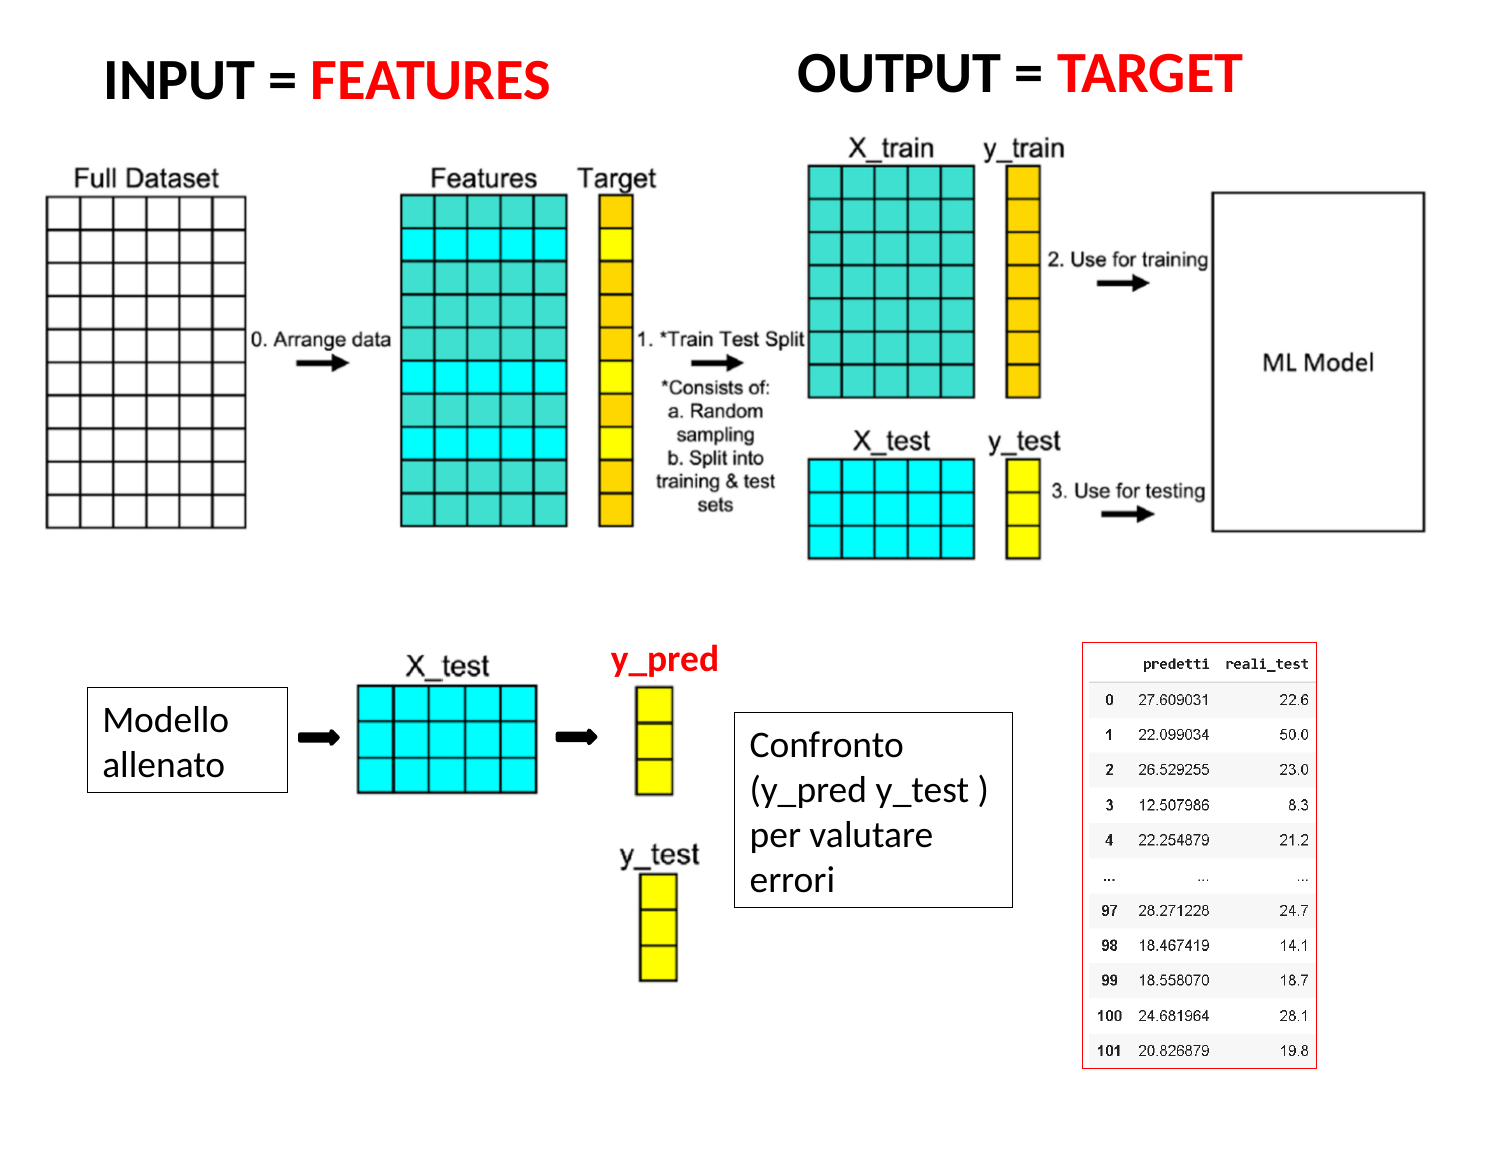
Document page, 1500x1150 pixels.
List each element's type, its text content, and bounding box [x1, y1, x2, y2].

text_box Confronto (y_pred y_test ) per valutare errori [734, 712, 1013, 908]
picture [337, 637, 546, 831]
text_box [555, 728, 598, 746]
text_box INPUT = FEATURES [89, 33, 577, 104]
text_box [612, 837, 701, 993]
text_box [298, 729, 332, 746]
text_box Modello allenato [87, 687, 288, 793]
picture [1082, 641, 1318, 1069]
picture [607, 684, 682, 802]
picture [25, 105, 1444, 599]
text_box OUTPUT = TARGET [783, 26, 1321, 104]
text_box y_pred [595, 626, 735, 687]
